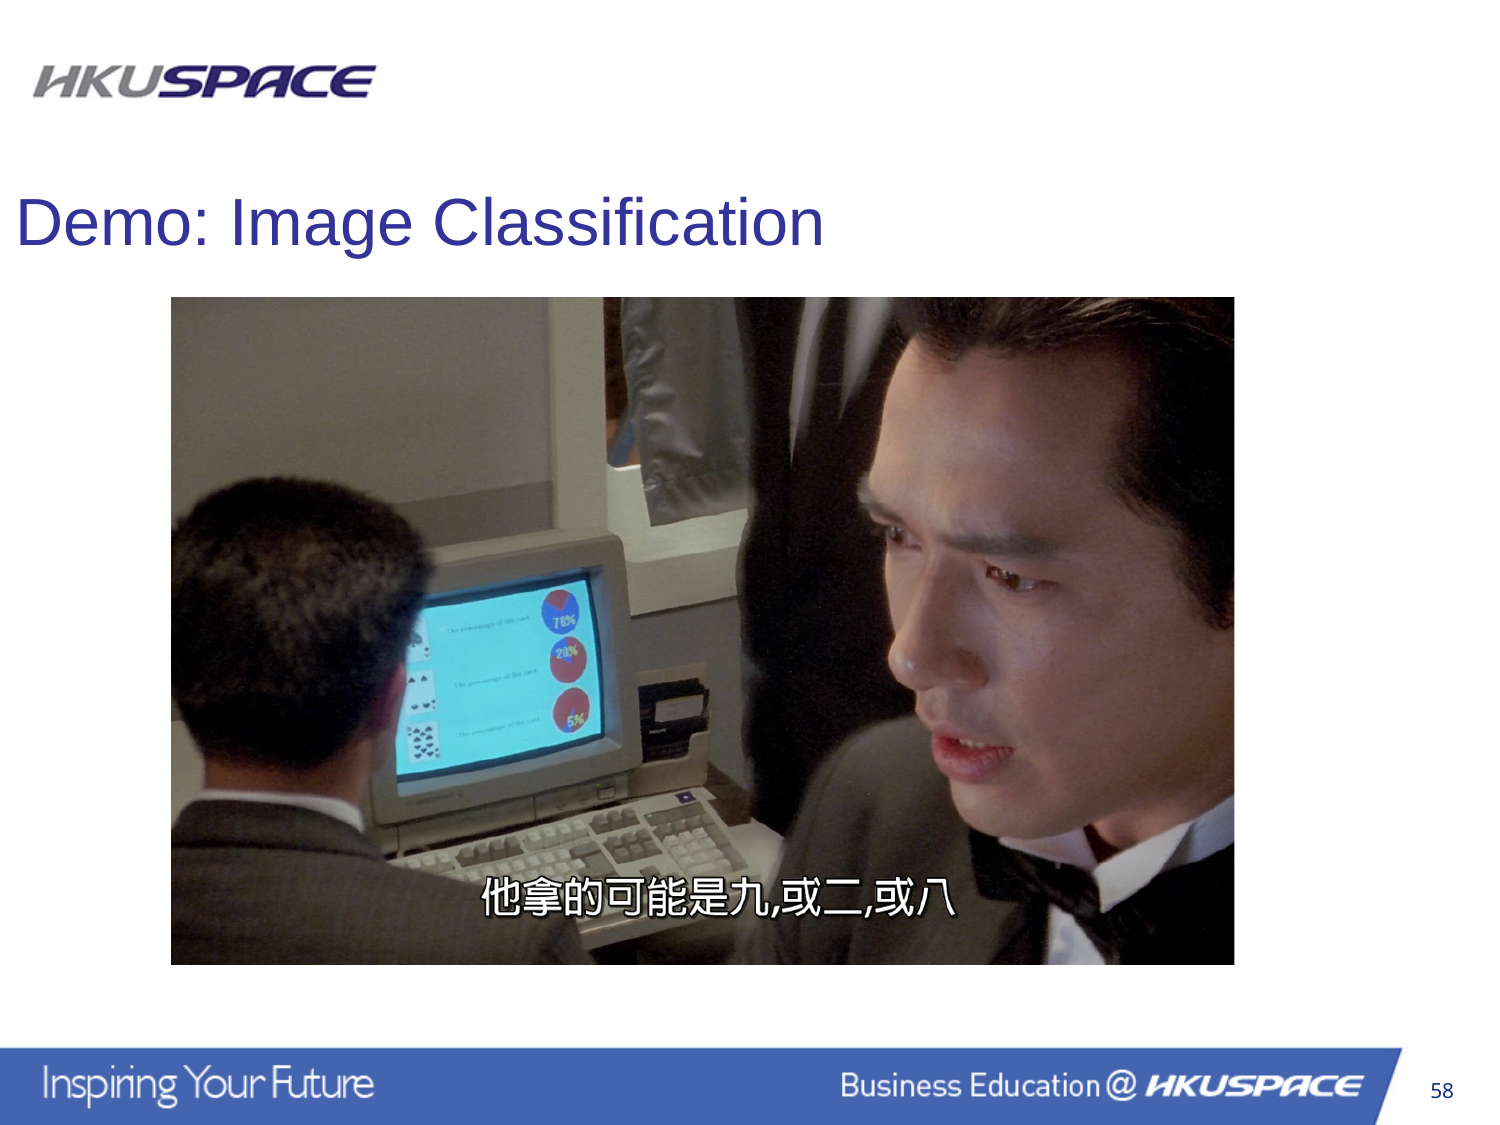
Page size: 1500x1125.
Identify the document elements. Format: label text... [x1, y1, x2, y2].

slide_number 58 [1415, 1070, 1499, 1125]
title Demo: Image Classification [0, 101, 1325, 266]
picture [0, 0, 1500, 1125]
